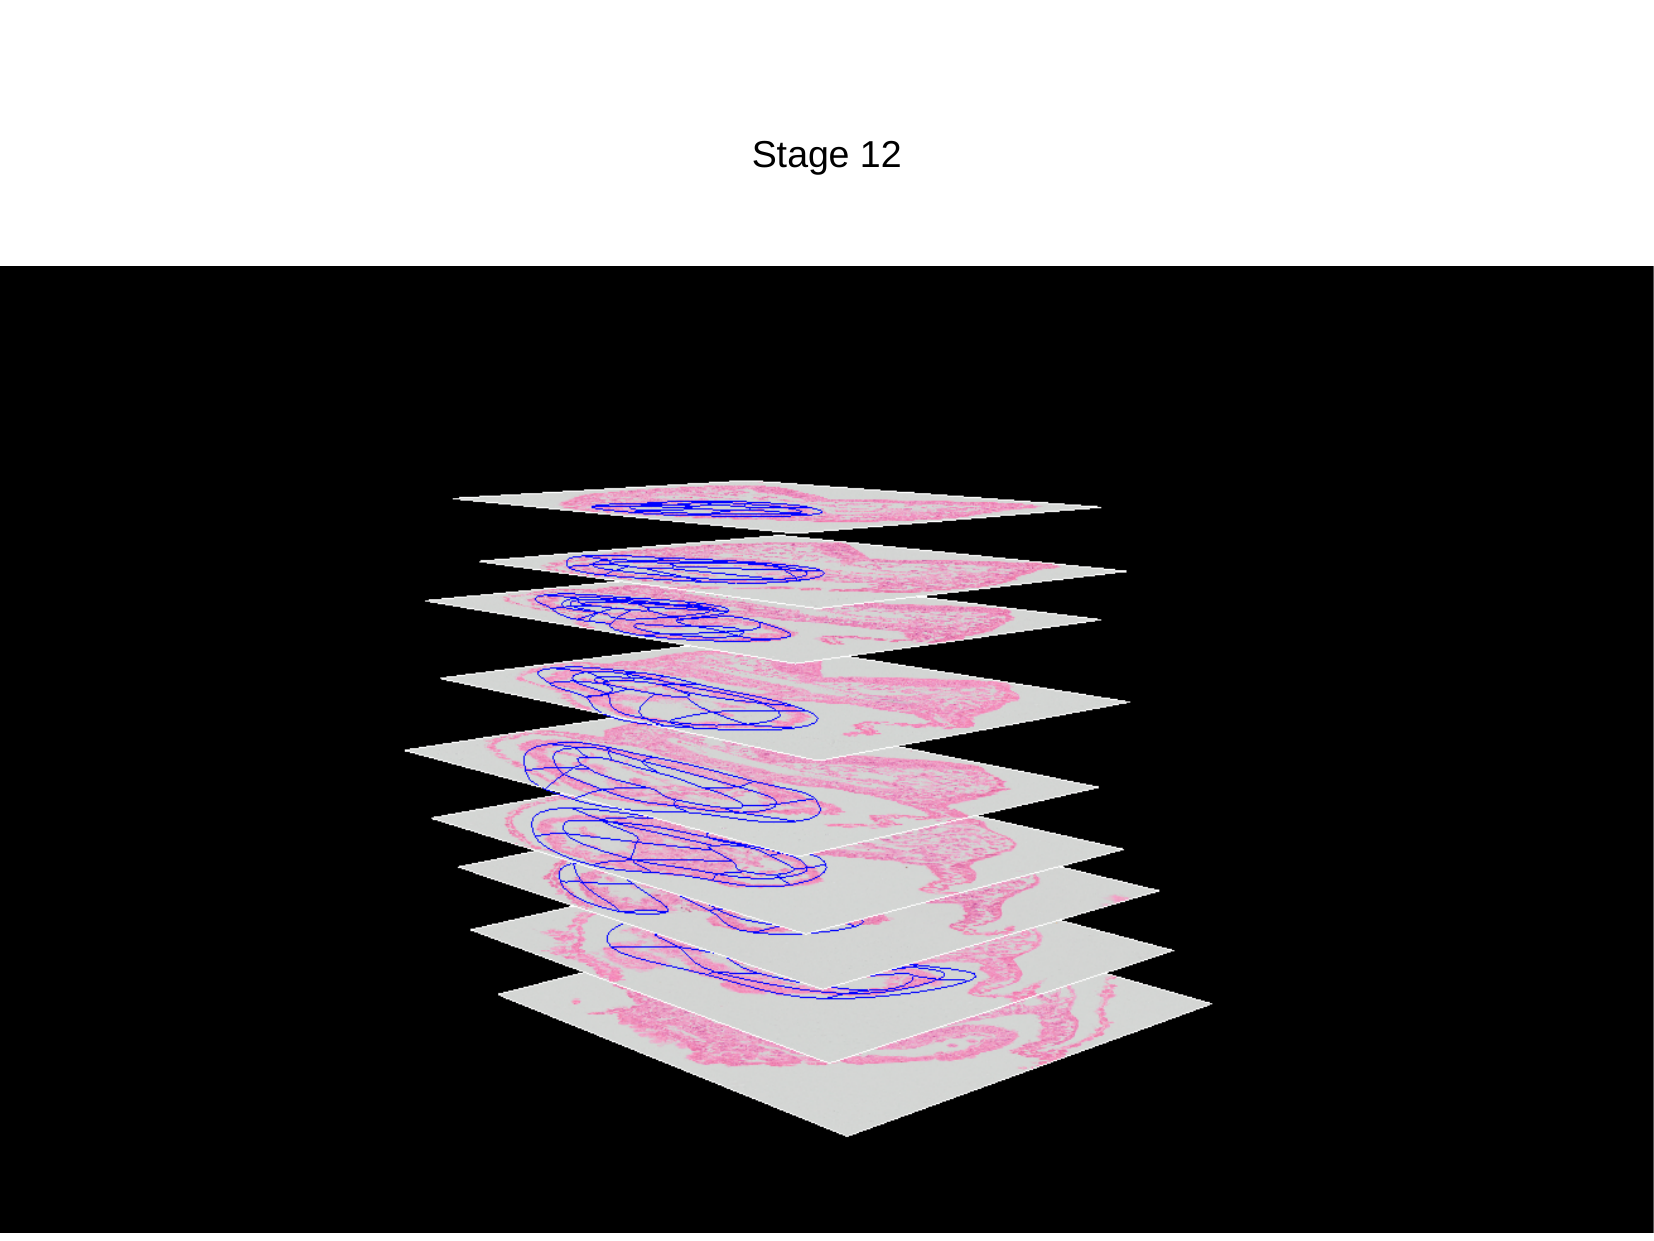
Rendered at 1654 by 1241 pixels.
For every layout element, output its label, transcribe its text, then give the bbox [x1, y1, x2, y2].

picture [0, 266, 1654, 1234]
text_box Stage 12 [82, 49, 1571, 257]
